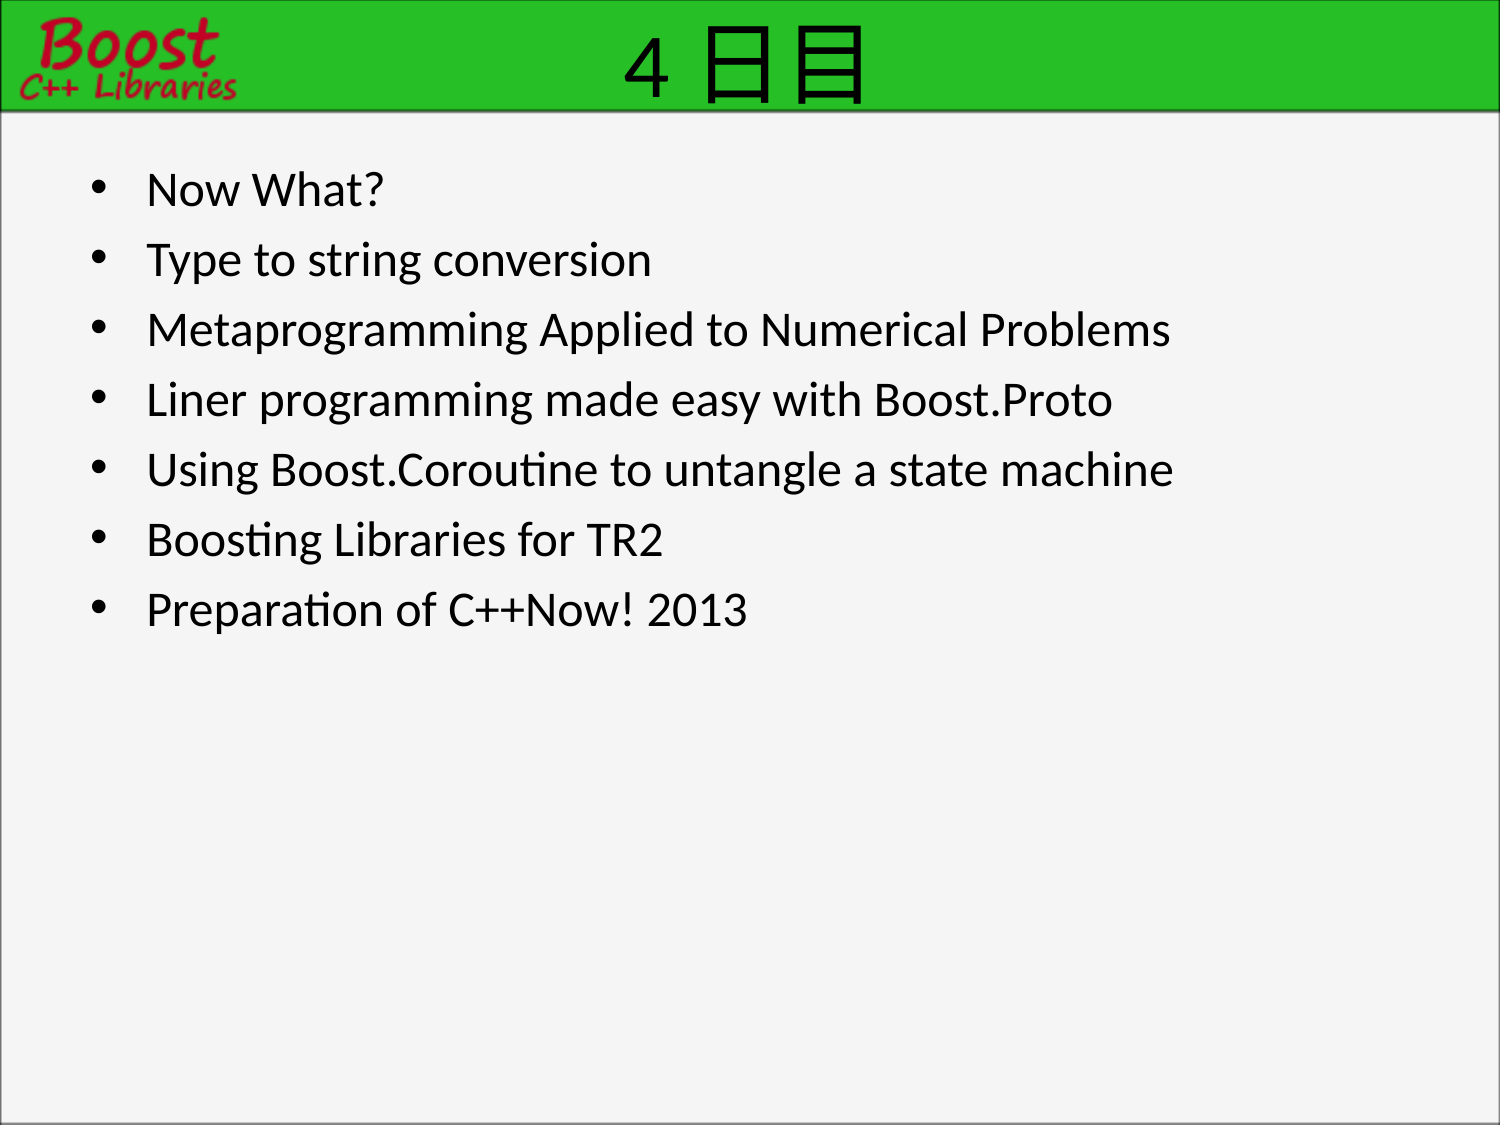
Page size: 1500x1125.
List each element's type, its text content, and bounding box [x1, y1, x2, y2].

list Now What? Type to string conversion Metaprogramming Applied to Numerical Problems Liner programming made easy with Boost.Proto Using Boost.Coroutine to untangle a state machine Boosting Libraries for TR2 Preparation of C++Now! 2013 [75, 149, 1425, 1005]
picture [0, 0, 1500, 1125]
title 4日目 [75, 7, 1425, 114]
